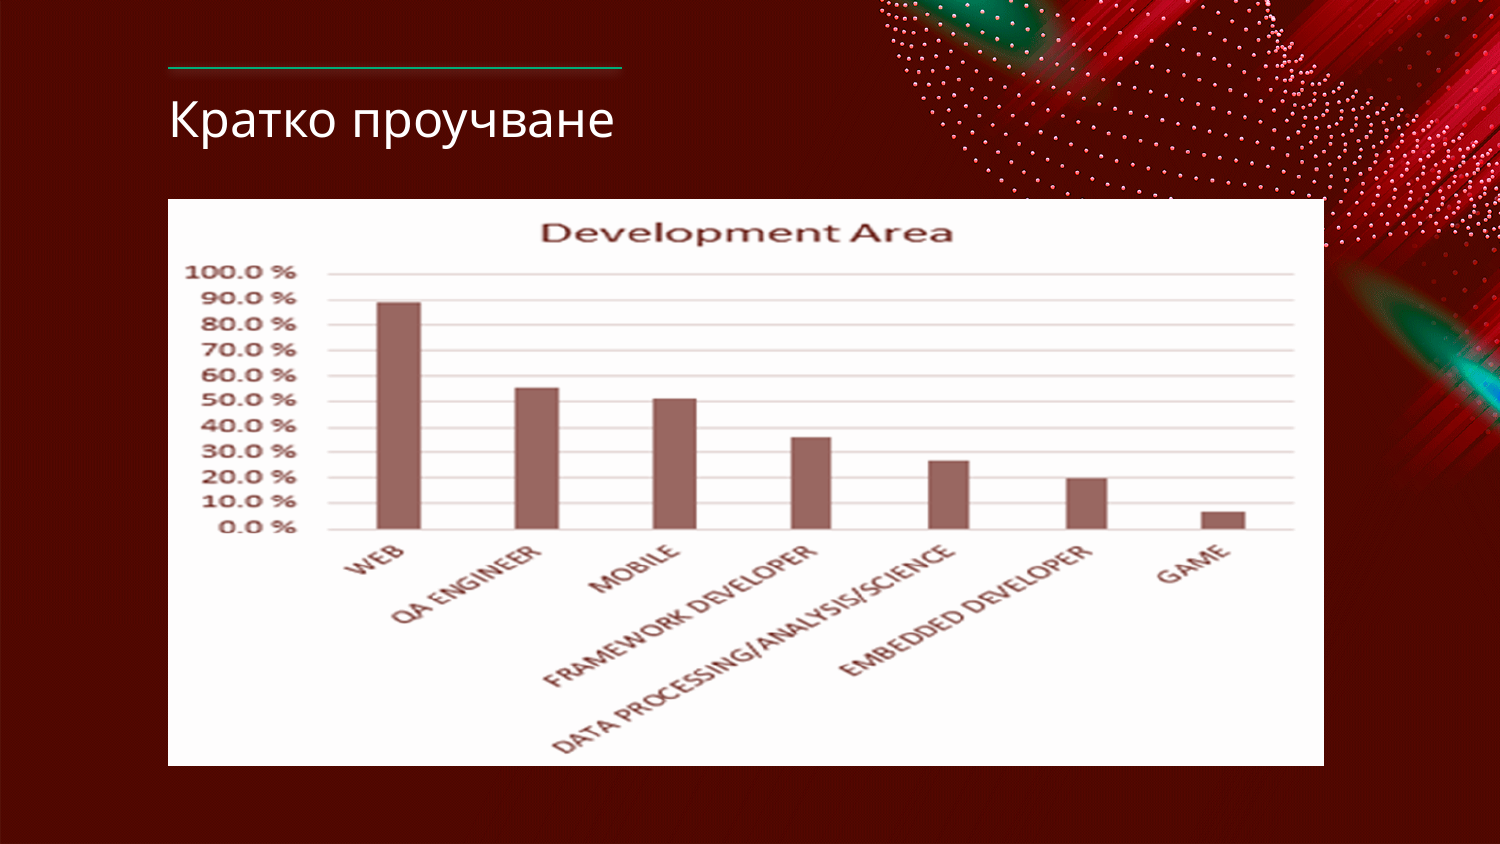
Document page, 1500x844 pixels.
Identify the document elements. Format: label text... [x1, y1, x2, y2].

picture [0, 0, 1500, 844]
title Кратко проучване [153, 72, 914, 228]
